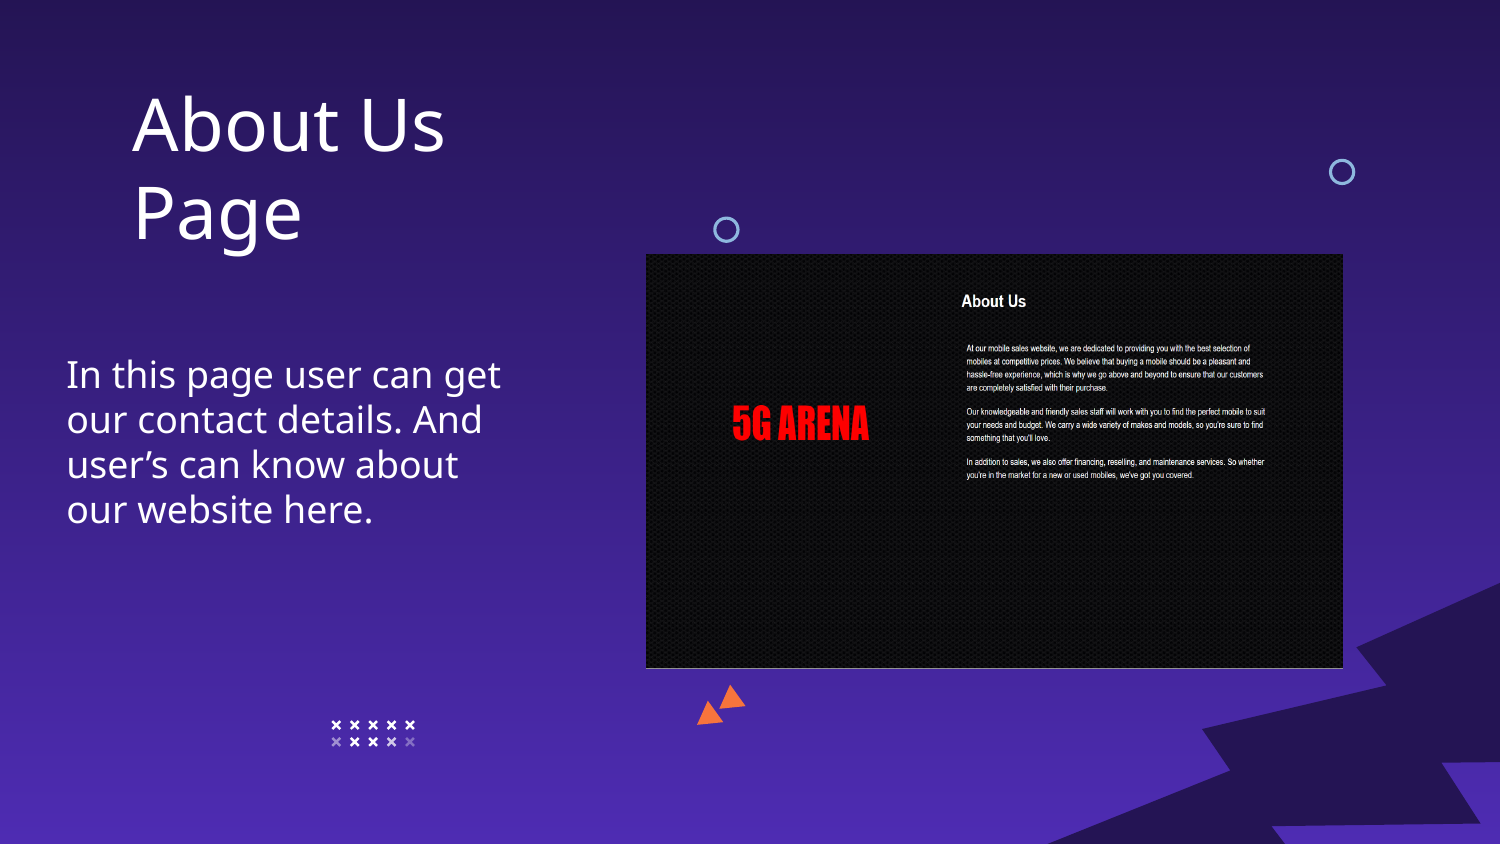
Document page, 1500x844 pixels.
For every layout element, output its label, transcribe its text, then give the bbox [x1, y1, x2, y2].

list In this page user can get our contact details. And user’s can know about our website here. [51, 259, 325, 623]
title About Us Page [117, 63, 618, 161]
picture [645, 254, 1343, 669]
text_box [330, 160, 1354, 748]
